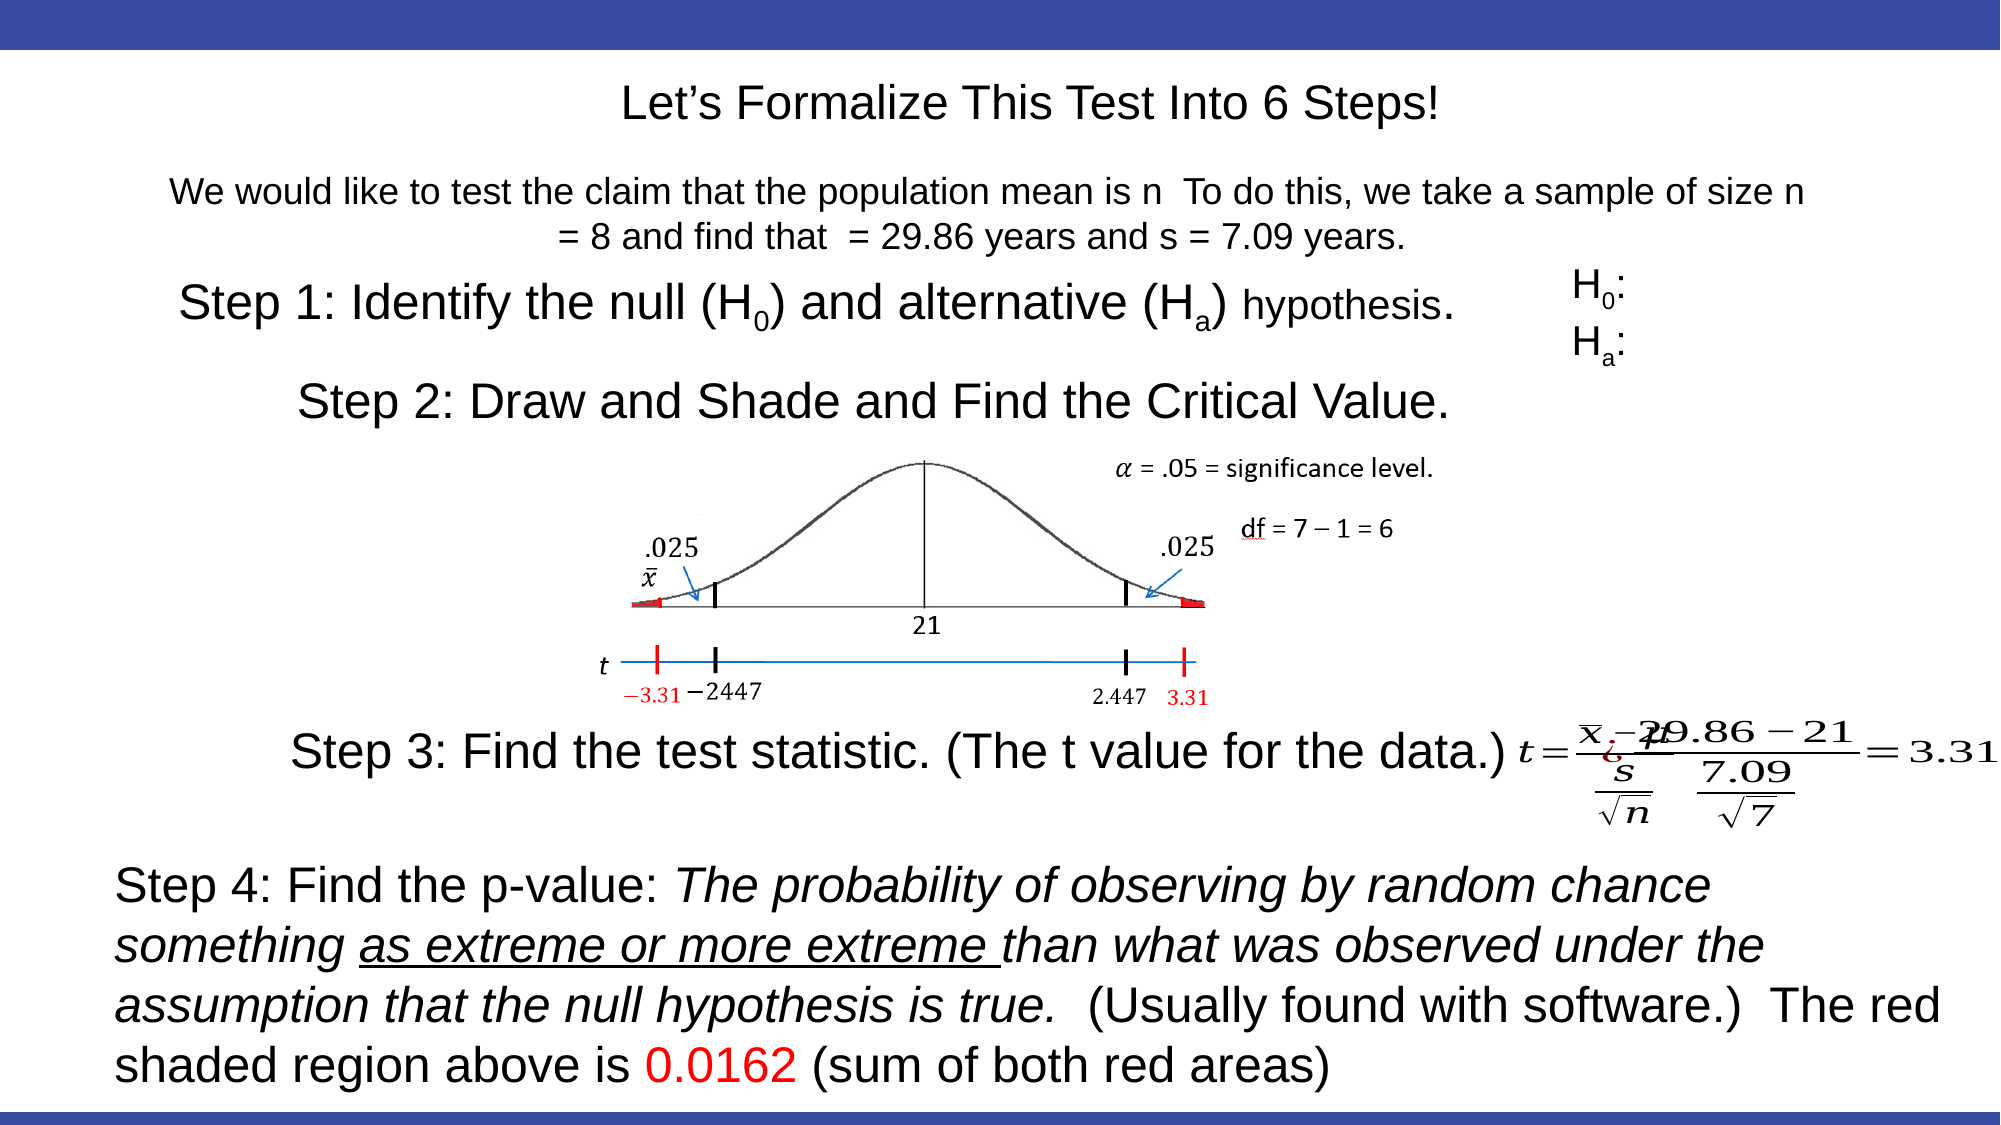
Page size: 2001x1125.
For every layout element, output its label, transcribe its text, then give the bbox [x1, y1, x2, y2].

text_box Step 2: Draw and Shade and Find the Critical Value. [282, 361, 1730, 437]
picture [62, 157, 1913, 275]
text_box Step 4: Find the p-value: The probability of observing by random chance something as extreme or more extreme than what was observed under the assumption that the null hypothesis is true. (Usually found with software.) The red shaded region above is 0.0162 (sum of both red areas) [99, 845, 1962, 1100]
text_box Step 1: Identify the null (H0) and alternative (Ha) hypothesis. [124, 286, 1524, 345]
title Let’s Formalize This Test Into 6 Steps! [293, 62, 1769, 138]
text_box Step 3: Find the test statistic. (The t value for the data.) [275, 710, 1723, 786]
picture [572, 447, 1439, 726]
